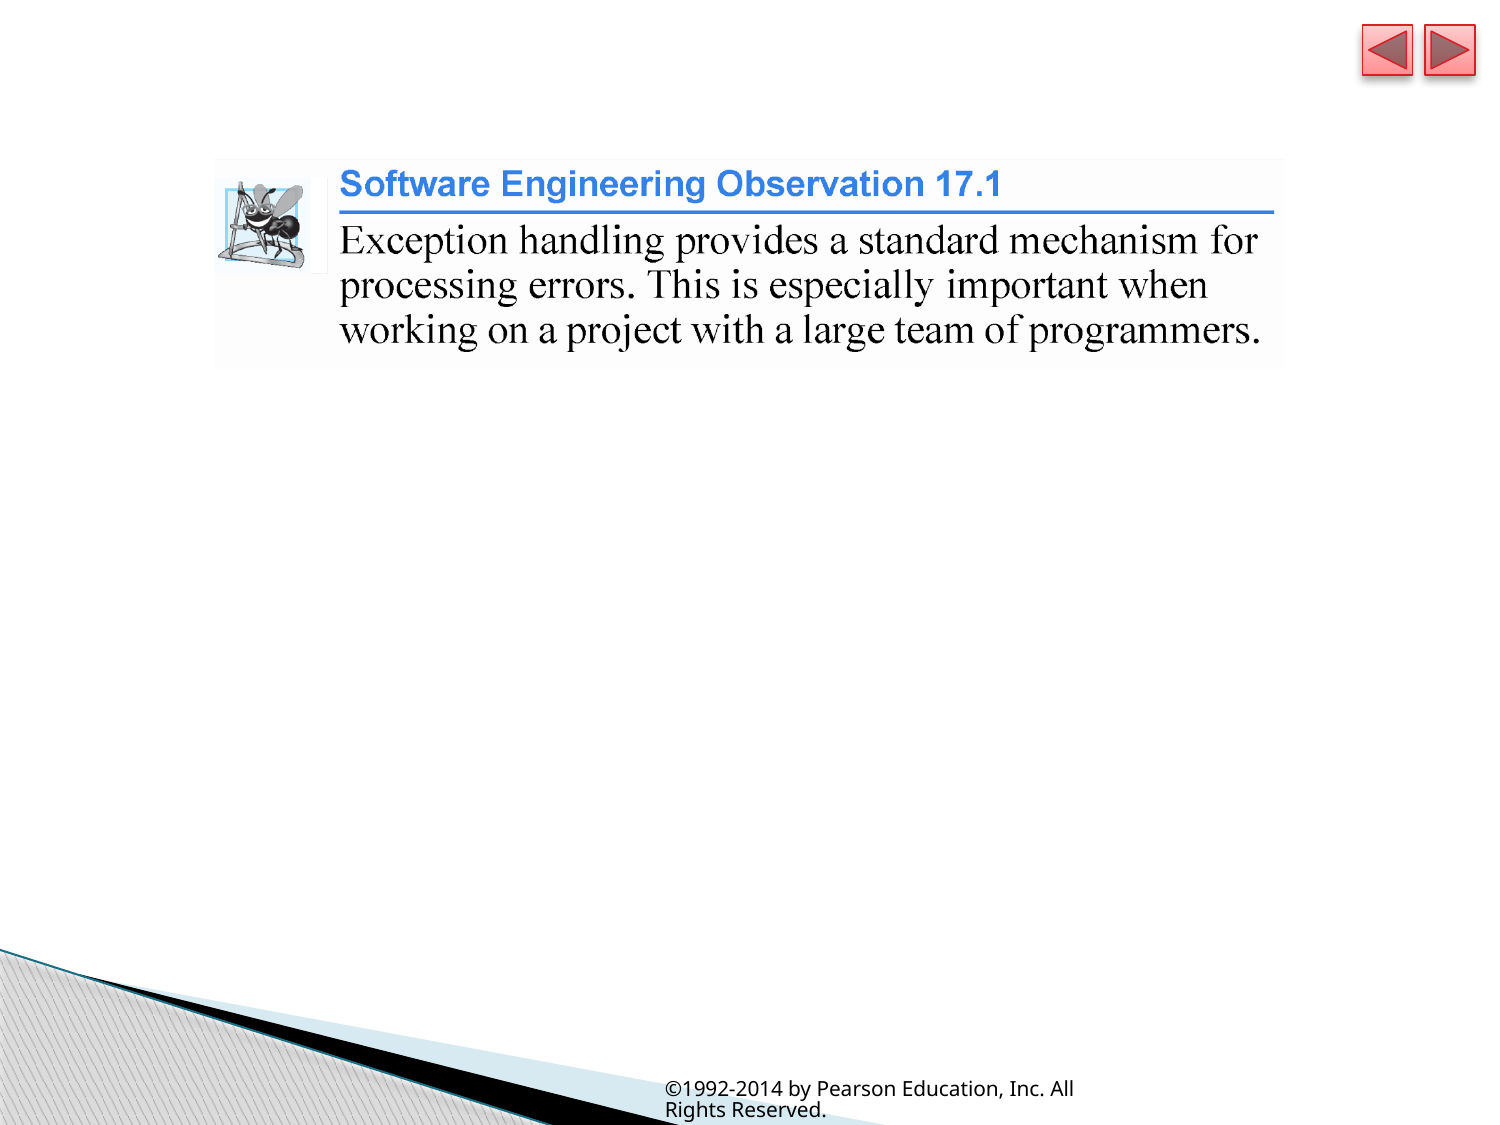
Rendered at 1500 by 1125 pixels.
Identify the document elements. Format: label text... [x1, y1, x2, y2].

picture [0, 106, 1500, 1018]
footer ©1992-2014 by Pearson Education, Inc. All Rights Reserved. [650, 1051, 1105, 1112]
